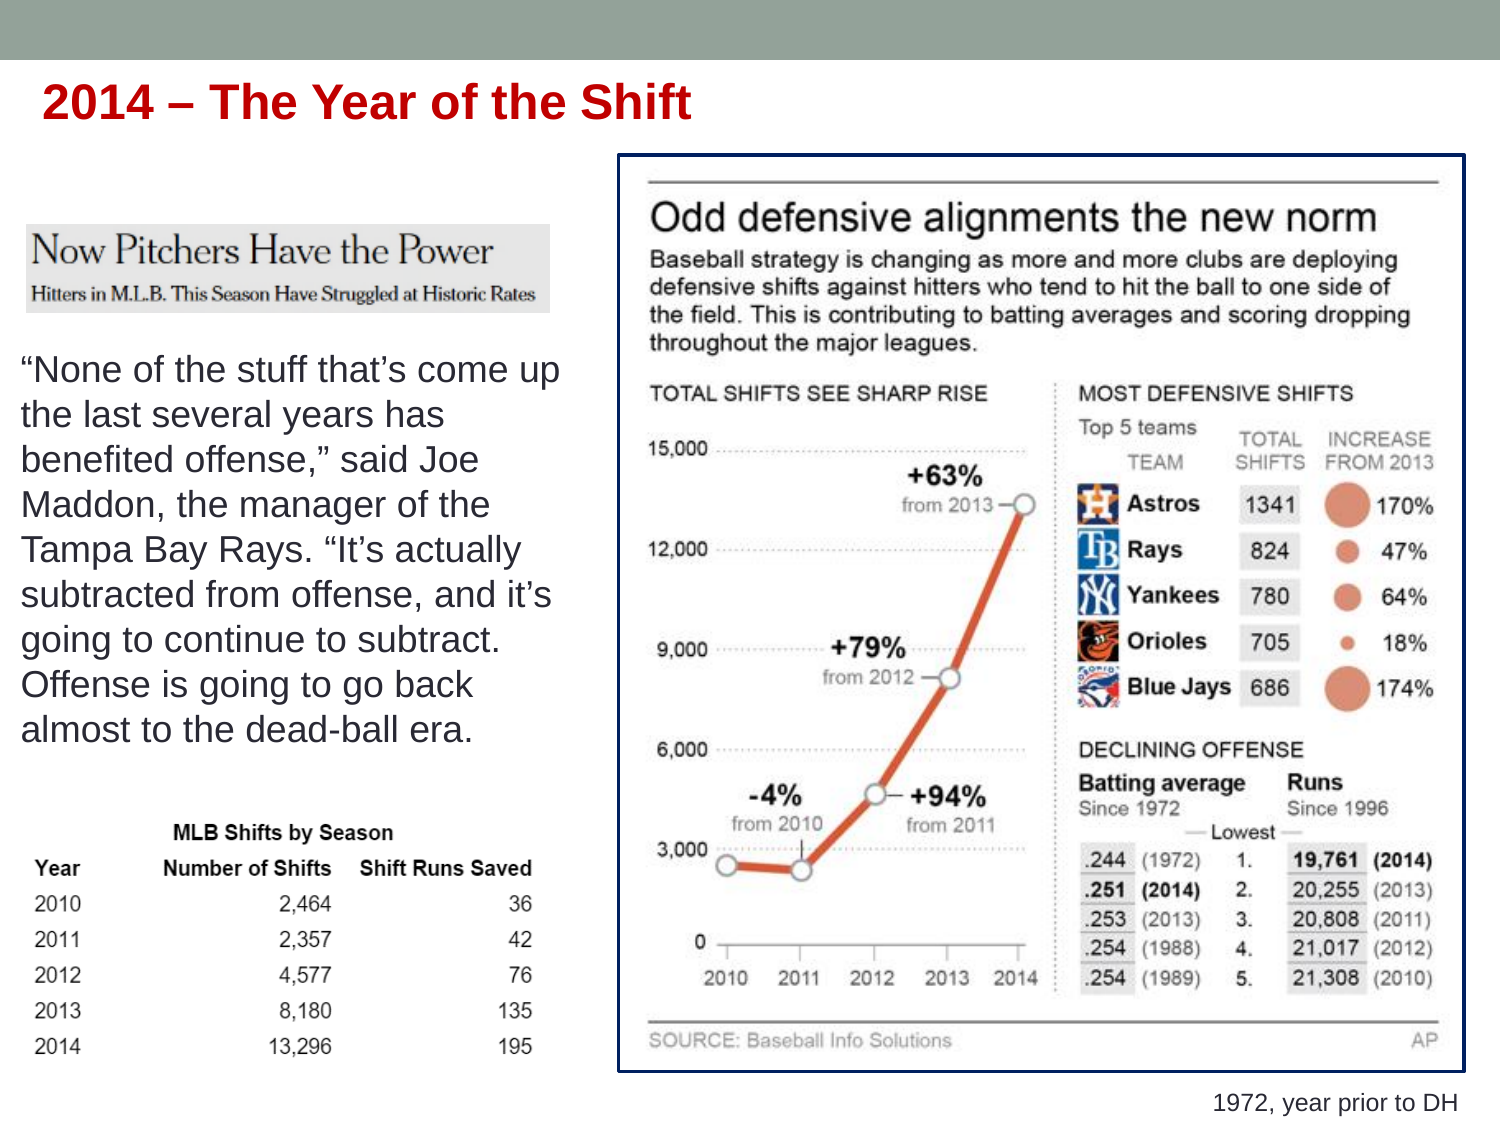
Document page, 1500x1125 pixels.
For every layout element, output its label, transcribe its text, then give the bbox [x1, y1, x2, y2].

text_box 1972, year prior to DH [1197, 1079, 1475, 1125]
picture [26, 224, 550, 313]
picture [0, 797, 584, 1080]
picture [620, 156, 1463, 1070]
text_box 2014 – The Year of the Shift [28, 61, 708, 137]
text_box “None of the stuff that’s come up the last several years has benefited offense,” said Joe Maddon, the manager of the Tampa Bay Rays. “It’s actually subtracted from offense, and it’s going to continue to subtract. Offense is going to go back almost to the dead-ball era. [5, 337, 586, 758]
